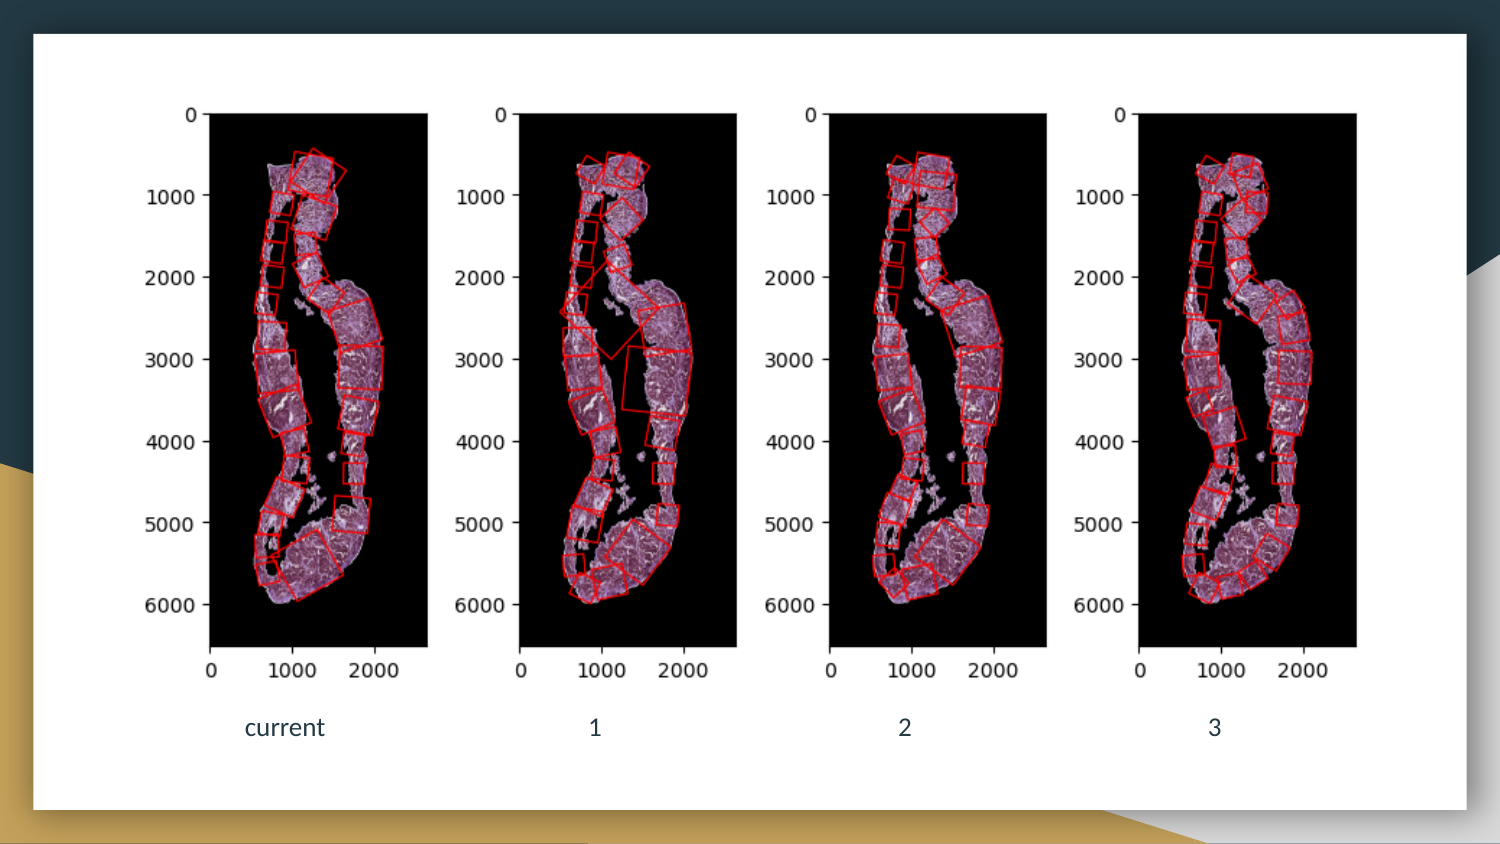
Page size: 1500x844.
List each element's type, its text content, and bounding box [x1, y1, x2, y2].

picture [129, 91, 1370, 695]
text_box current [130, 702, 440, 752]
text_box 2 [749, 703, 1059, 752]
text_box 1 [440, 703, 749, 752]
text_box 3 [1059, 702, 1370, 752]
